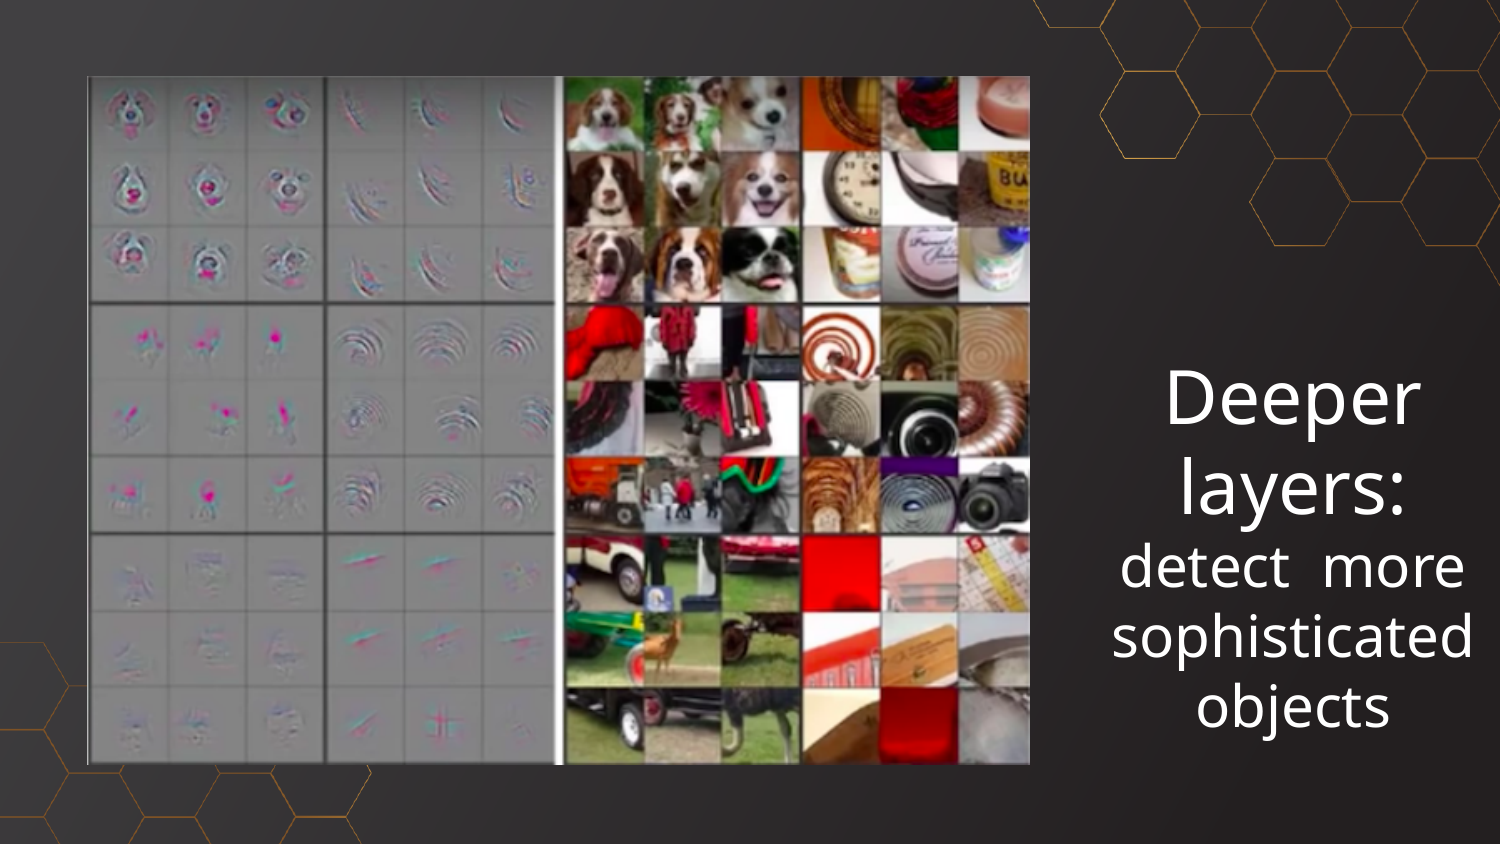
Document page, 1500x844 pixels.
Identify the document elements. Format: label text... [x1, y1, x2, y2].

picture [0, 0, 1500, 844]
title Deeper layers: detect more sophisticated objects [1043, 334, 1500, 602]
